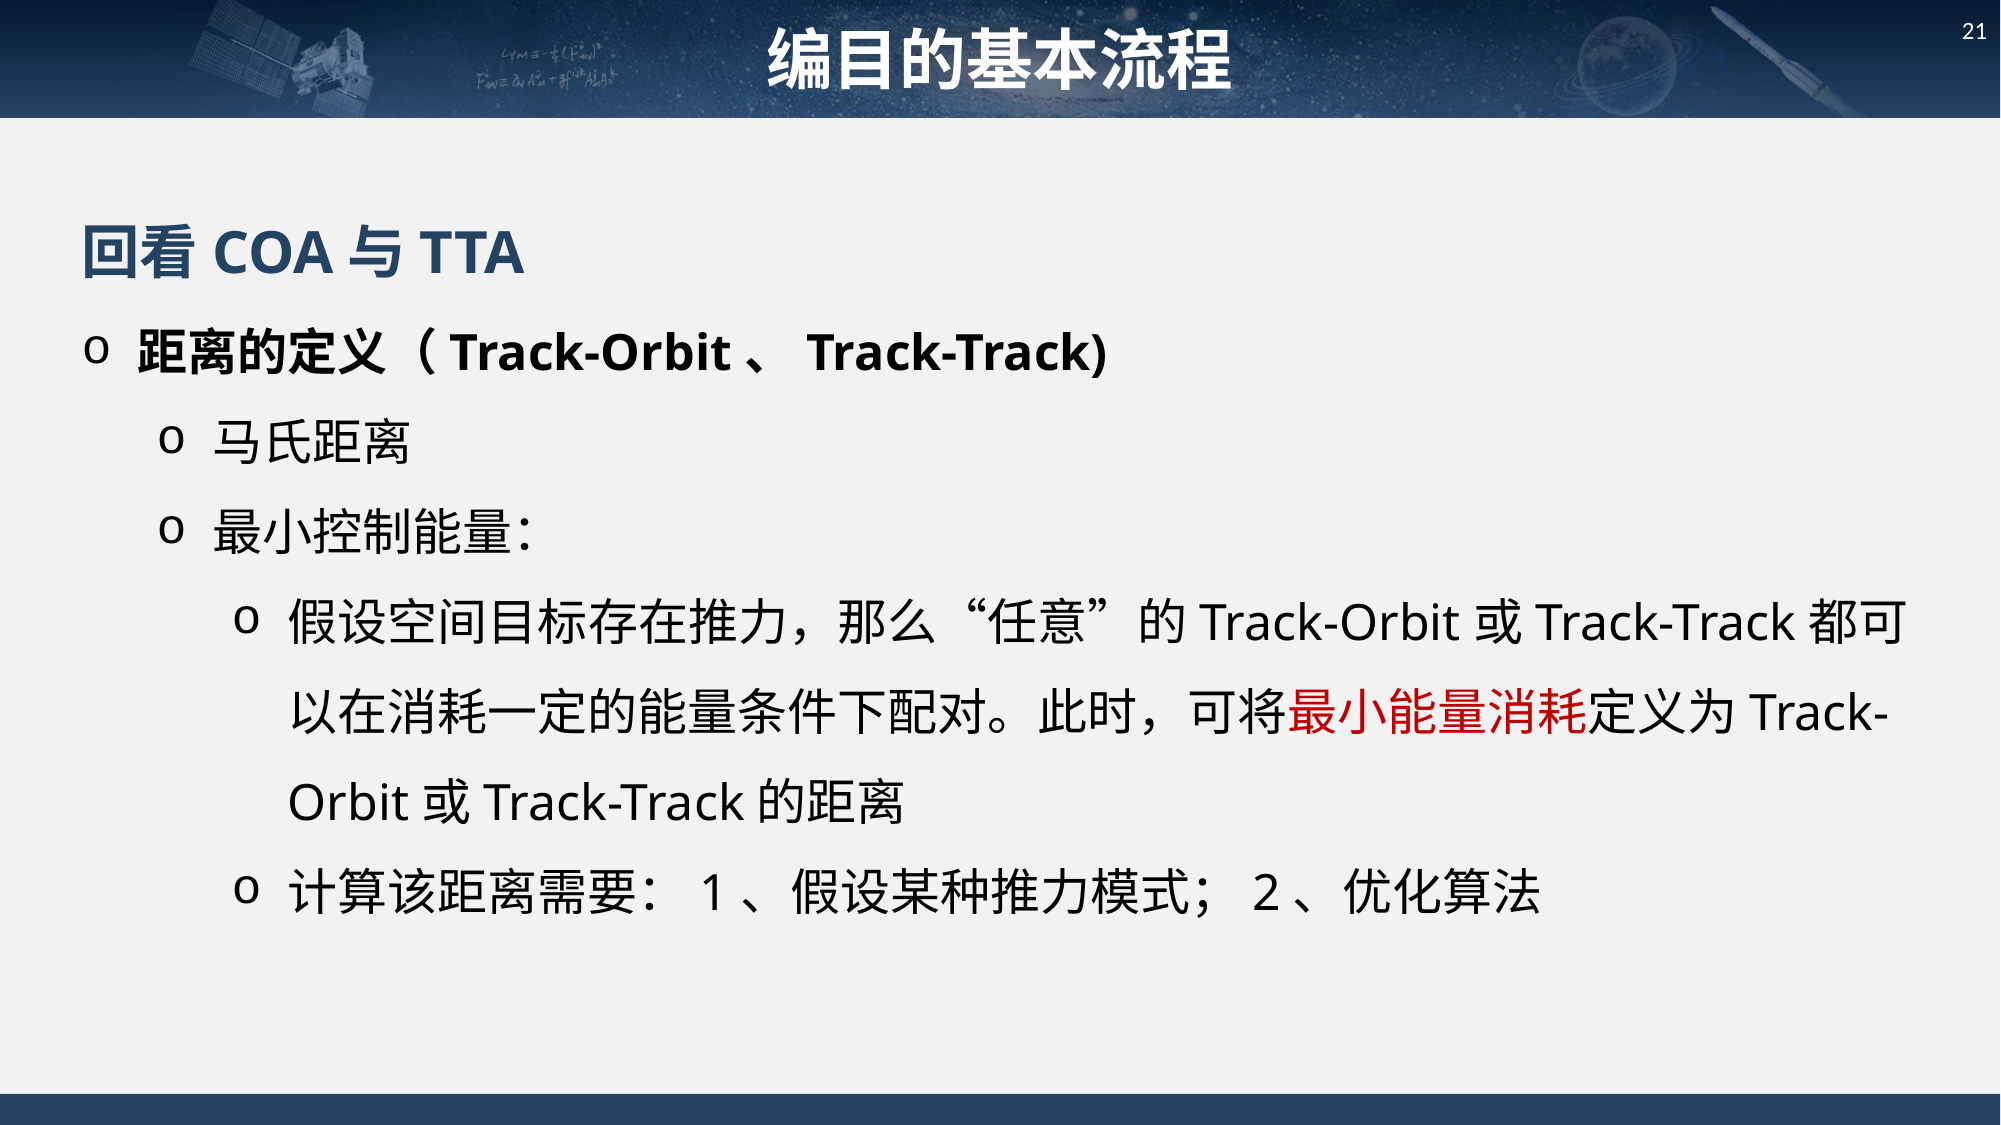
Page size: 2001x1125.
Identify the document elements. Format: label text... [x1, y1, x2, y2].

text_box 编目的基本流程 [0, 0, 2000, 117]
text_box 回看COA与TTA [66, 172, 1933, 282]
text_box 距离的定义（Track-Orbit、Track-Track) 马氏距离 最小控制能量： 假设空间目标存在推力，那么“任意”的Track-Orbit或Track-Track都可以在消耗一定的能量条件下配对。此时，可将最小能量消耗定义为Track-Orbit或Track-Track的距离 计算该距离需要：1、假设某种推力模式；2、优化算法 [66, 282, 1933, 928]
picture [0, 0, 2001, 118]
